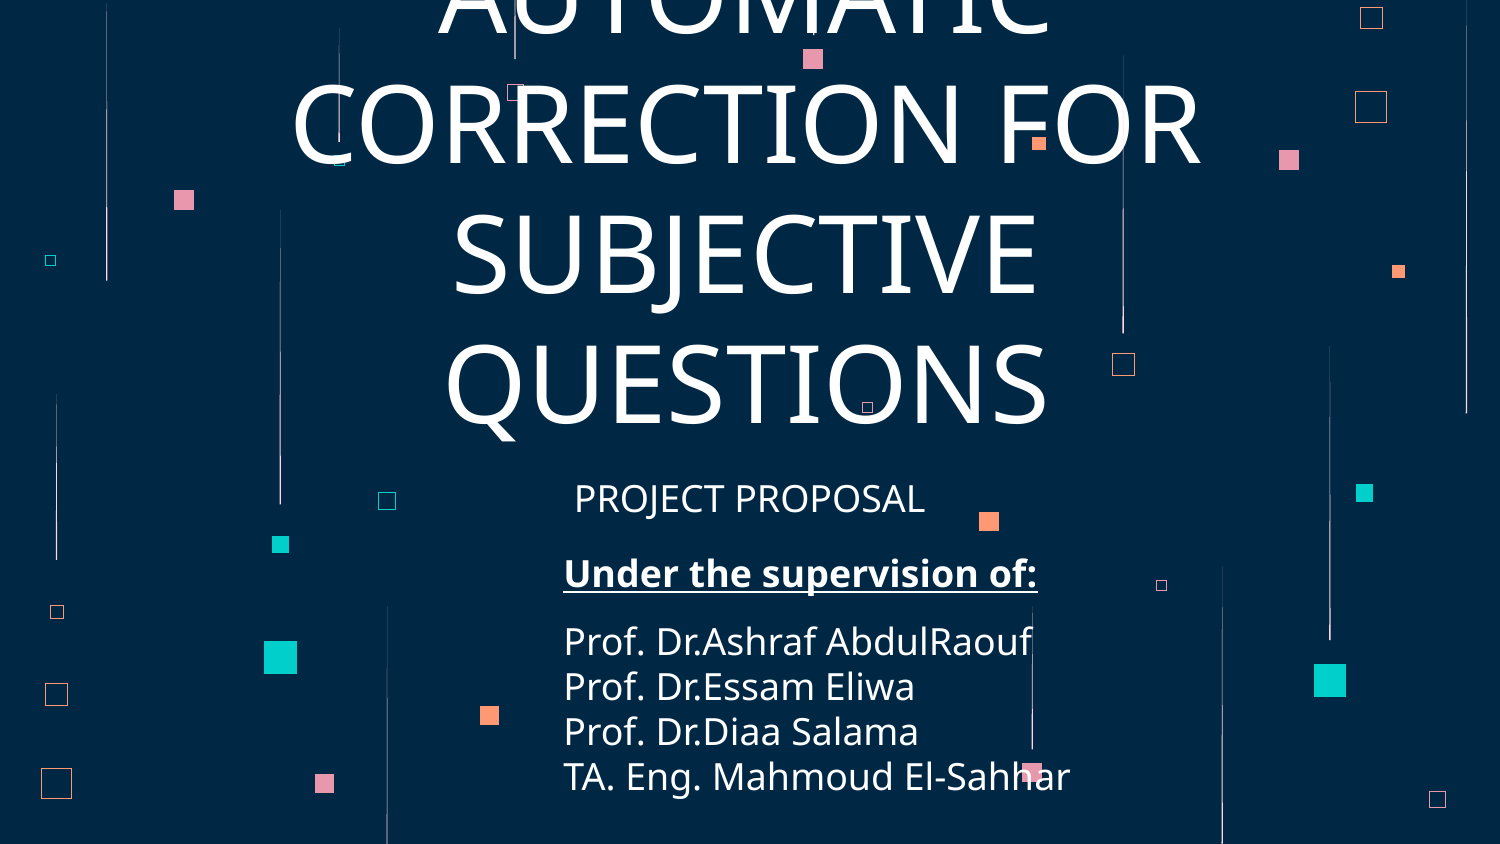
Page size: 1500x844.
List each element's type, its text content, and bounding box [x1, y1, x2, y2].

text_box [979, 511, 999, 520]
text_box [1111, 55, 1135, 376]
subtitle PROJECT PROPOSAL [479, 461, 1021, 591]
text_box Under the supervision of: Prof. Dr.Ashraf AbdulRaouf Prof. Dr.Essam Eliwa Prof. Dr.Diaa Salama TA. Eng. Mahmoud El-Sahhar [548, 520, 1148, 806]
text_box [263, 209, 297, 675]
text_box [479, 705, 500, 726]
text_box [1313, 345, 1347, 698]
text_box [314, 773, 335, 794]
title AUTOMATIC CORRECTION FOR SUBJECTIVE QUESTIONS [212, 123, 1281, 461]
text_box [1022, 606, 1043, 783]
text_box [1032, 137, 1046, 151]
